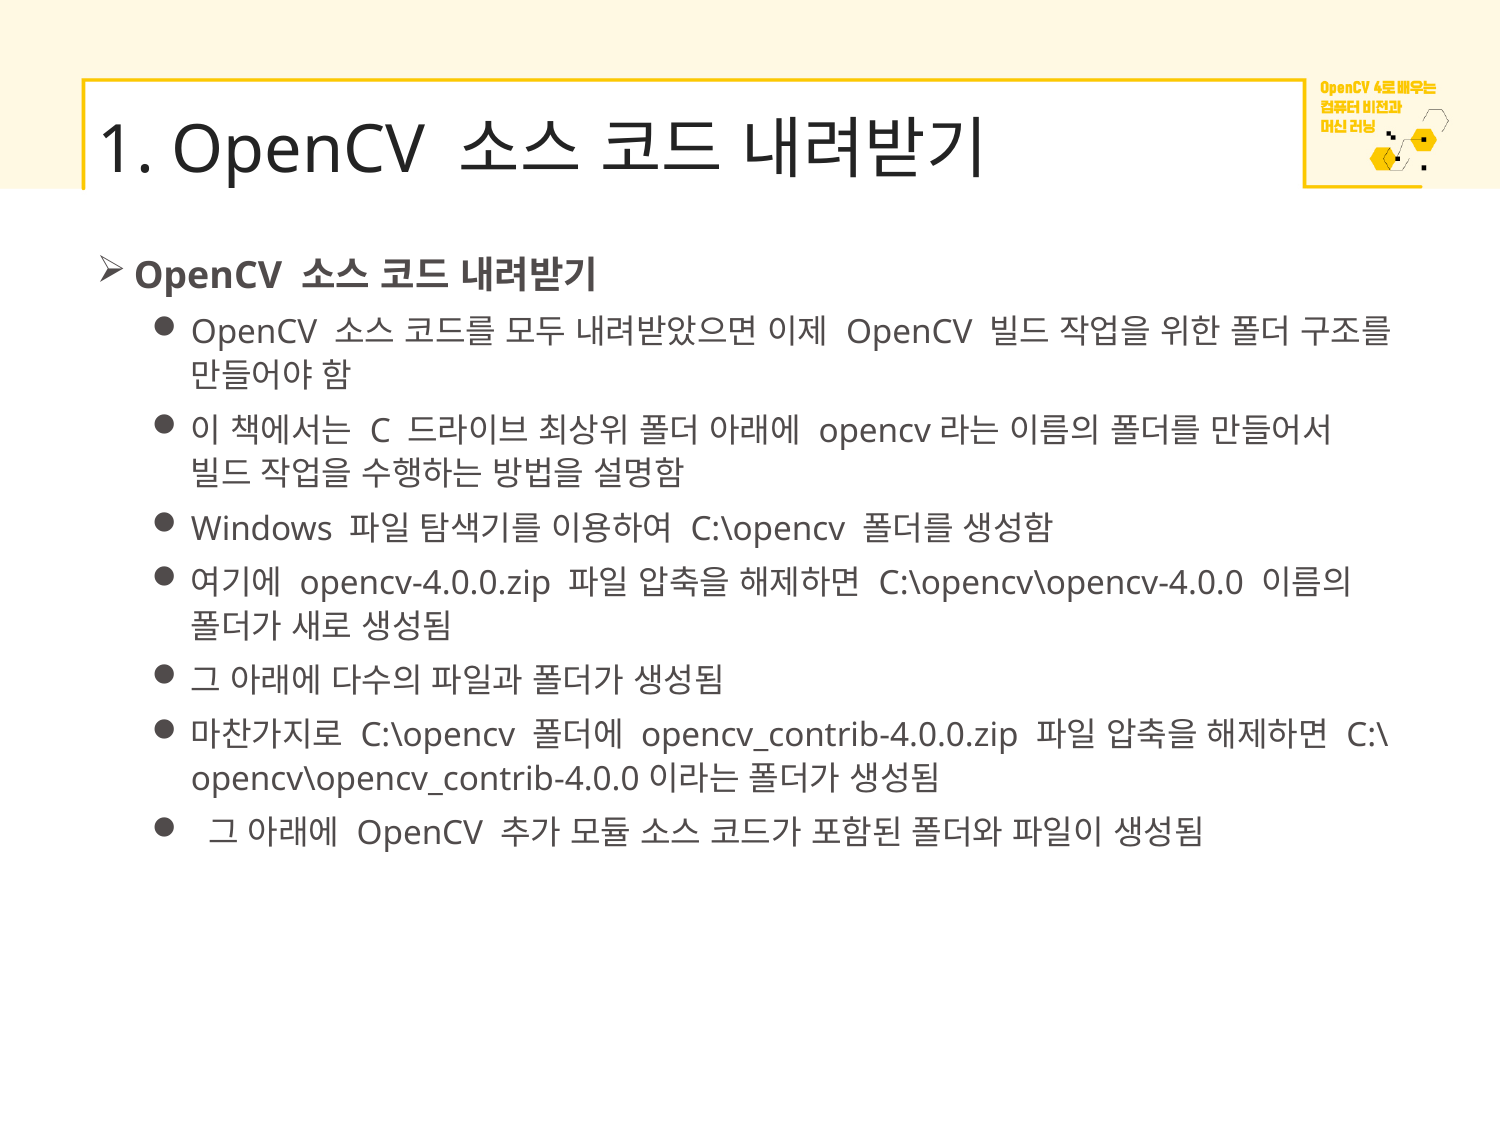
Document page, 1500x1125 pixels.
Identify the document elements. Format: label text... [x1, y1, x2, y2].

picture [0, 0, 1500, 1125]
title 1. OpenCV 소스 코드 내려받기 [82, 61, 1413, 193]
list OpenCV 소스 코드 내려받기 OpenCV 소스 코드를 모두 내려받았으면 이제 OpenCV 빌드 작업을 위한 폴더 구조를 만들어야 함 이 책에서는 C 드라이브 최상위 폴더 아래에 opencv라는 이름의 폴더를 만들어서 빌드 작업을 수행하는 방법을 설명함 Windows 파일 탐색기를 이용하여 C:\opencv 폴더를 생성함 여기에 opencv-4.0.0.zip 파일 압축을 해제하면 C:\opencv\opencv-4.0.0 이름의 폴더가 새로 생성됨 그 아래에 다수의 파일과 폴더가 생성됨 마찬가지로 C:\opencv 폴더에 opencv_contrib-4.0.0.zip 파일 압축을 해제하면 C:\opencv\opencv_contrib-4.0.0이라는 폴더가 생성됨 그 아래에 OpenCV 추가 모듈 소스 코드가 포함된 폴더와 파일이 생성됨 [81, 239, 1412, 1054]
